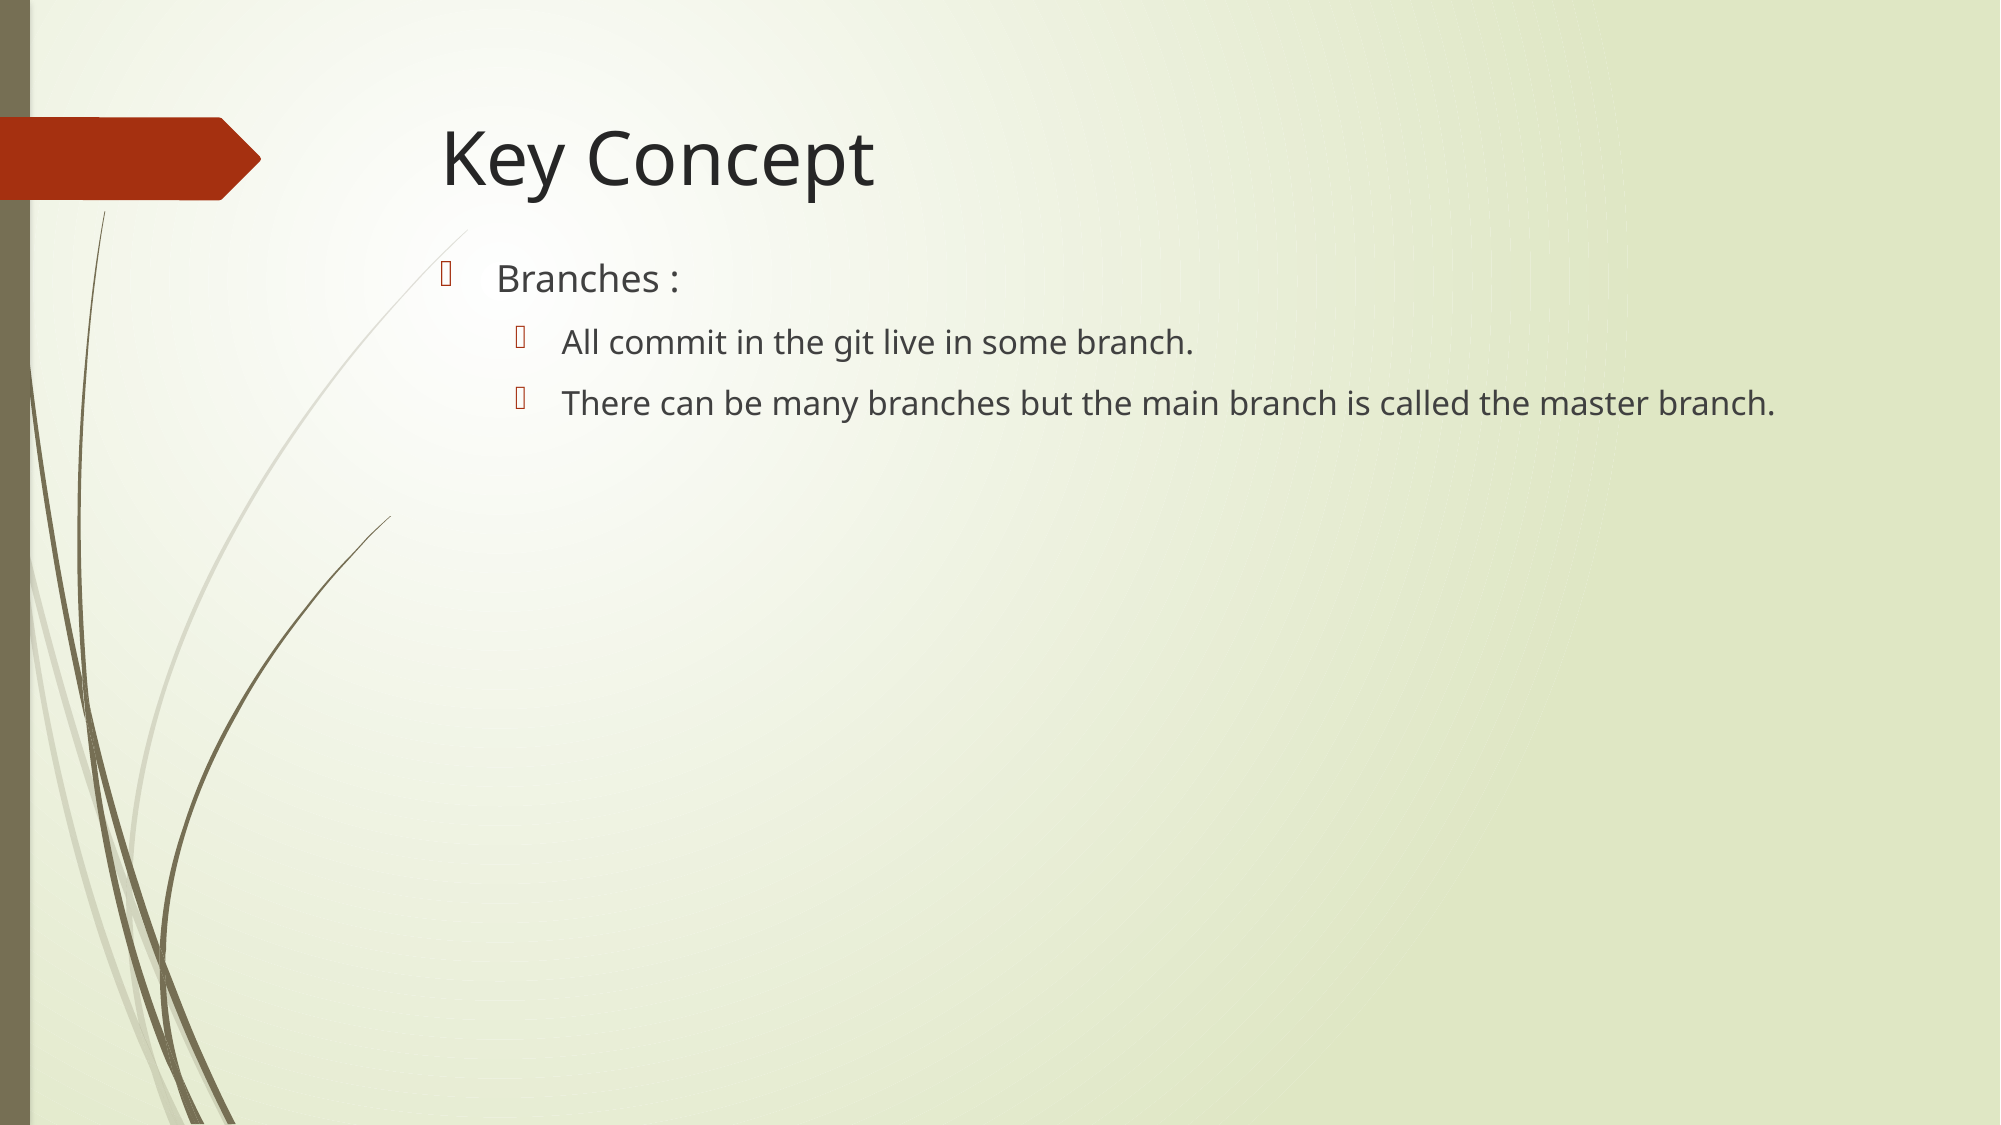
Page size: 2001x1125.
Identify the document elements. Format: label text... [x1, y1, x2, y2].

list Branches : All commit in the git live in some branch. There can be many branches but the main branch is called the master branch. [424, 247, 1888, 970]
title Key Concept [425, 102, 1871, 247]
